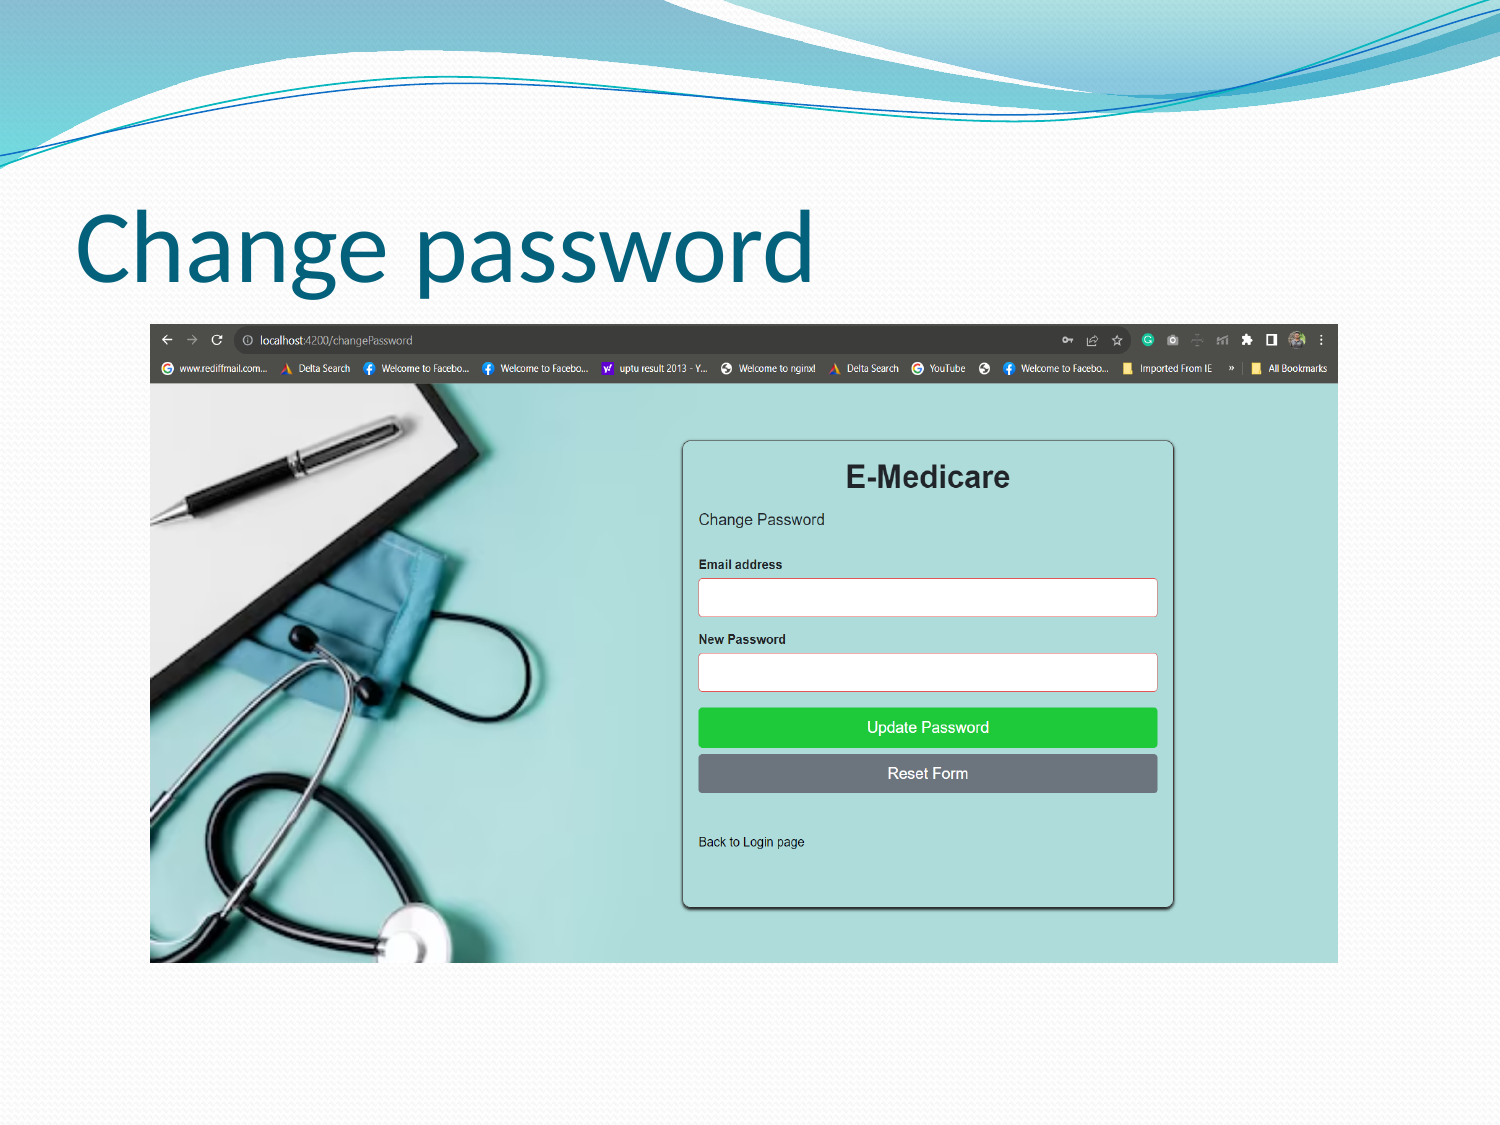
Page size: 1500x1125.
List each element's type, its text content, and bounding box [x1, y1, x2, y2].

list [149, 324, 1338, 963]
title Change password [75, 115, 1425, 303]
